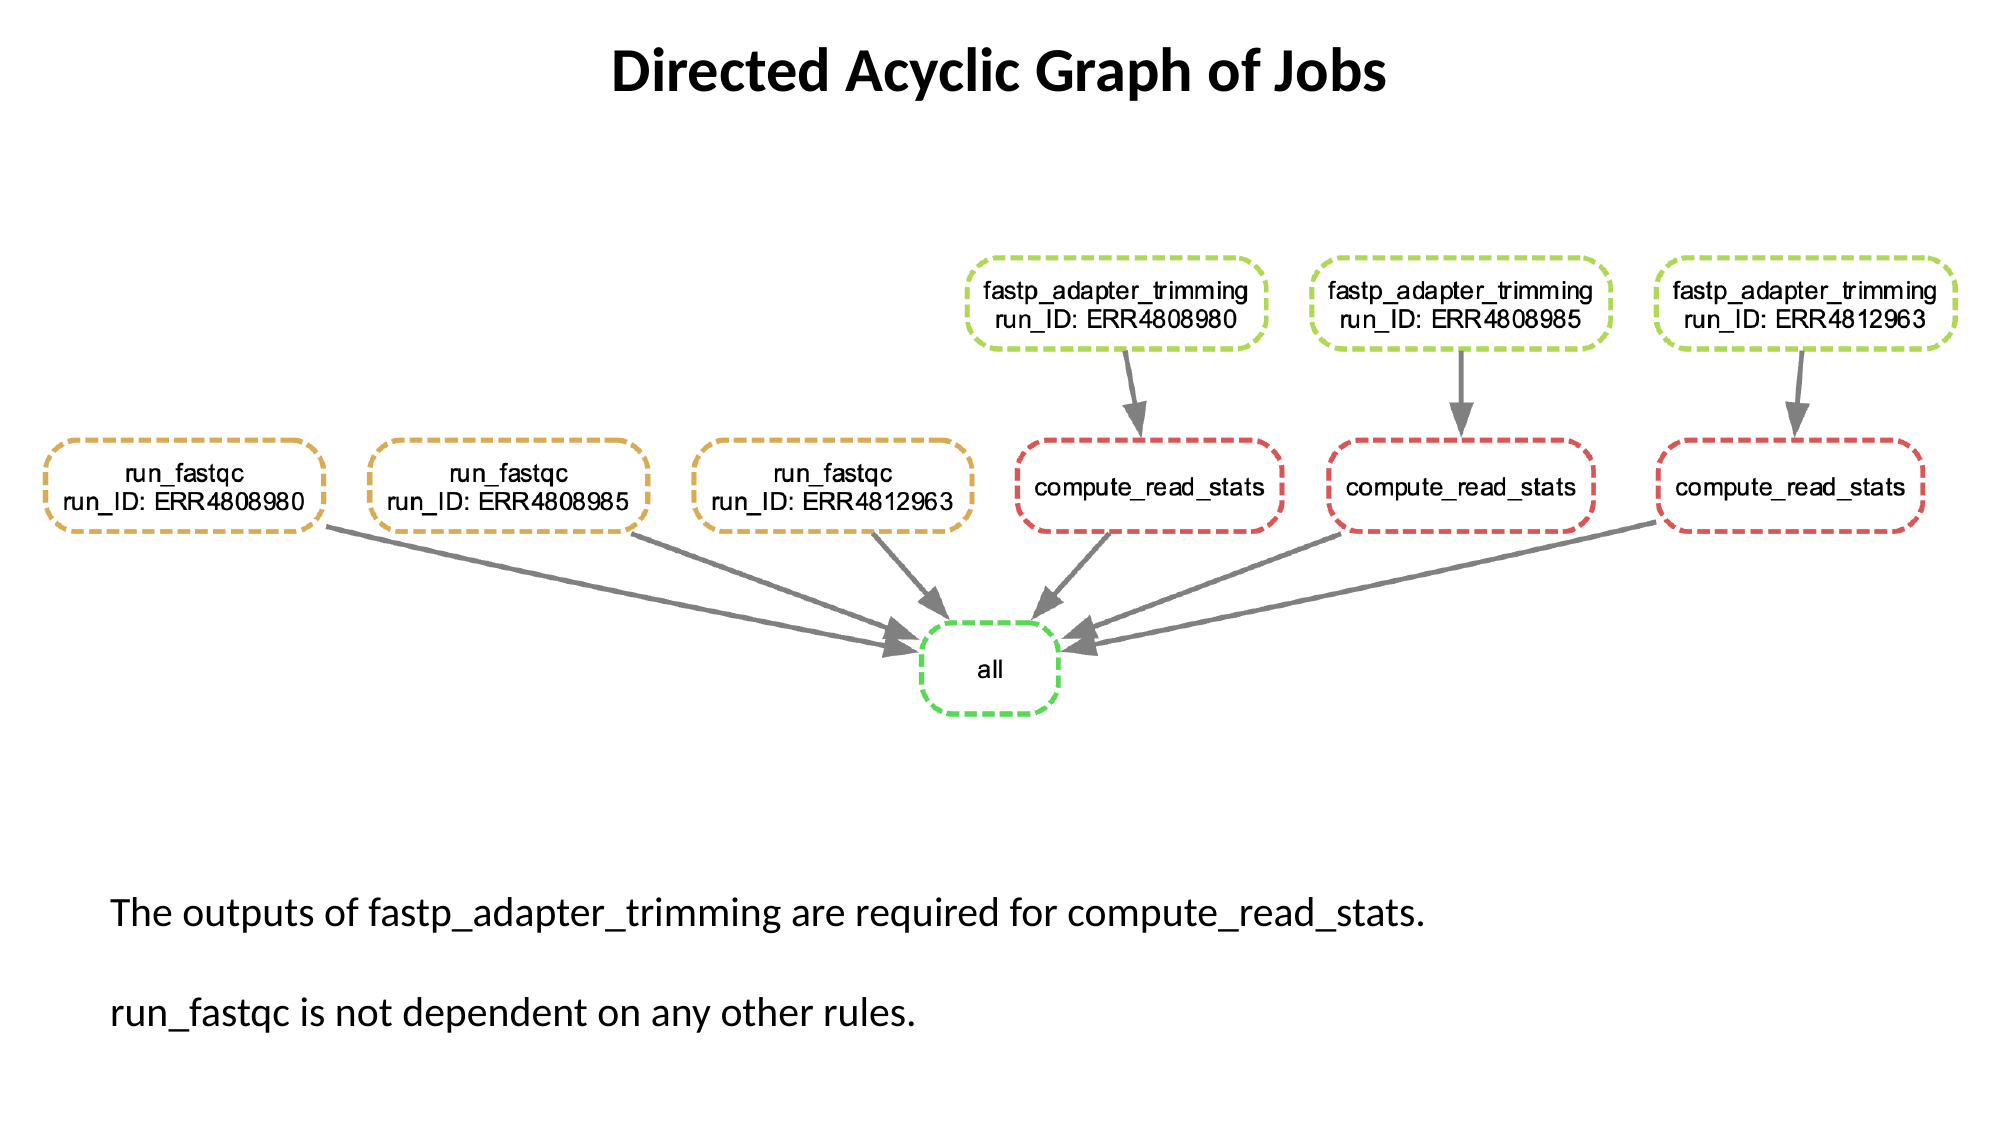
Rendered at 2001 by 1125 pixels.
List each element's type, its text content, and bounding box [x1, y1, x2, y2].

picture [34, 247, 1966, 725]
text_box The outputs of fastp_adapter_trimming are required for compute_read_stats. run_fastqc is not dependent on any other rules. [95, 827, 1786, 1043]
title Directed Acyclic Graph of Jobs [137, 19, 1863, 124]
